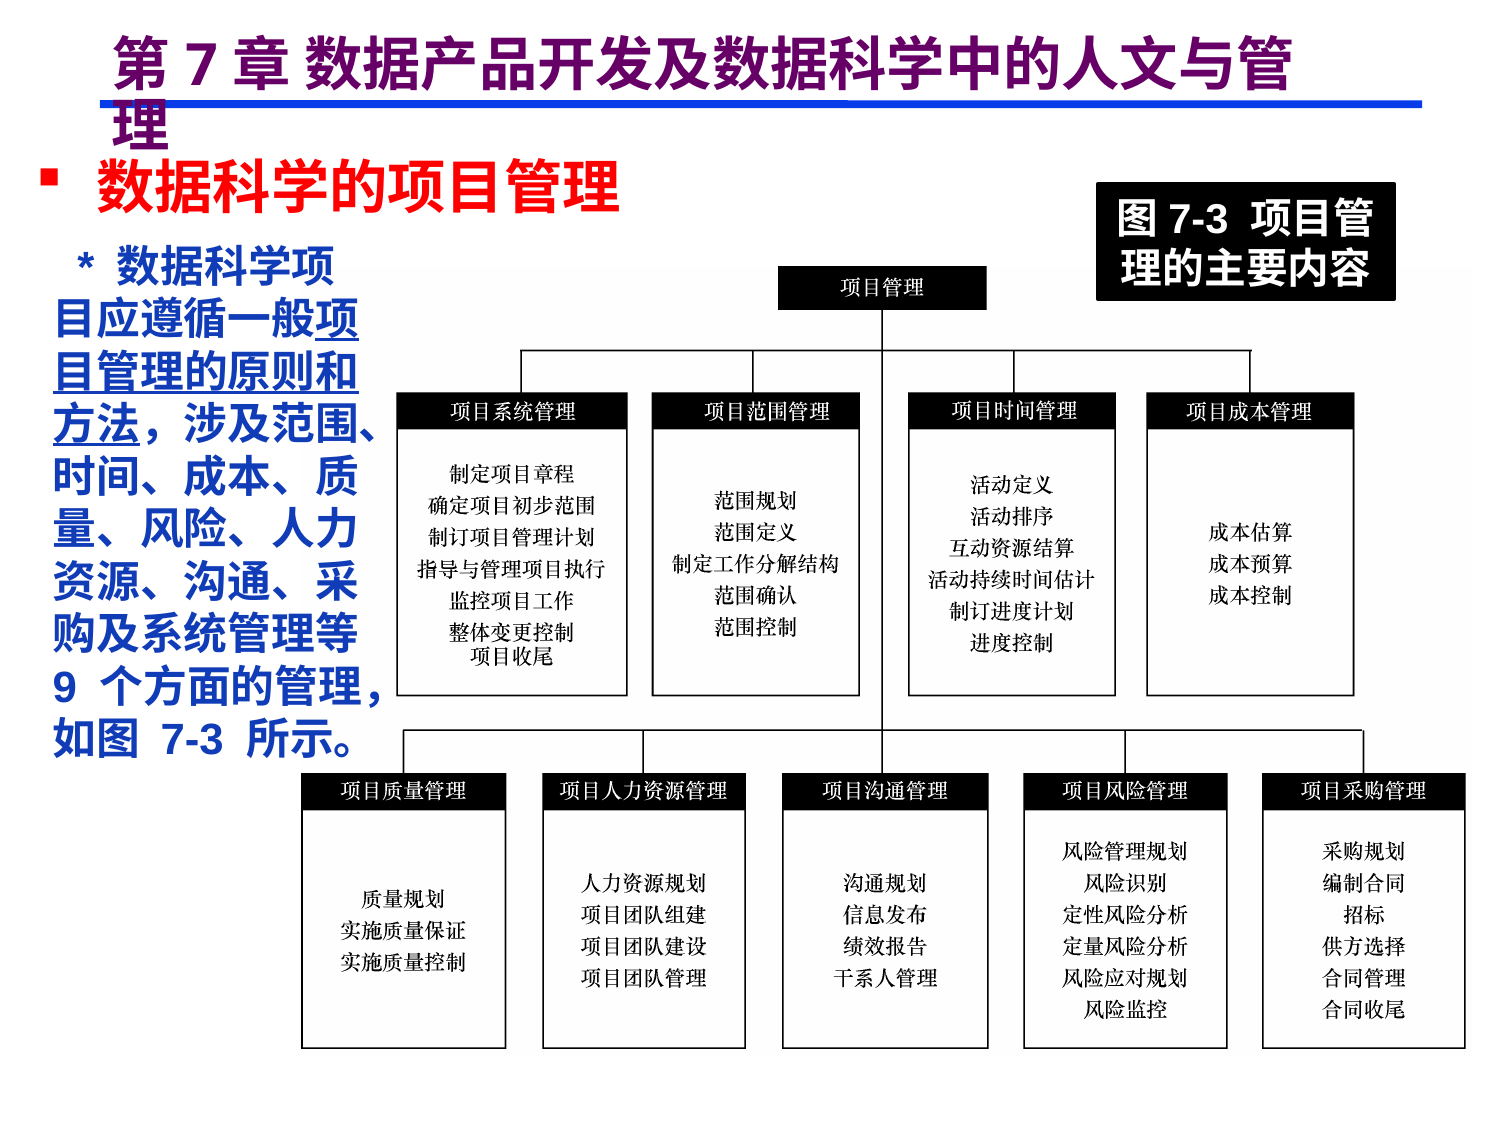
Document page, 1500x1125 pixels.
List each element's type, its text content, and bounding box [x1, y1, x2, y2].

text_box 图7-3 项目管理的主要内容 [1096, 182, 1396, 264]
picture [301, 266, 1472, 1057]
title 第7章 数据产品开发及数据科学中的人文与管理 [100, 32, 1355, 141]
text_box * 数据科学项目应遵循一般项目管理的原则和方法，涉及范围、时间、成本、质量、风险、人力资源、沟通、采购及系统管理等 9 个方面的管理，如图 7-3 所示。 [37, 230, 382, 772]
subtitle 数据科学的项目管理 [20, 141, 1473, 232]
